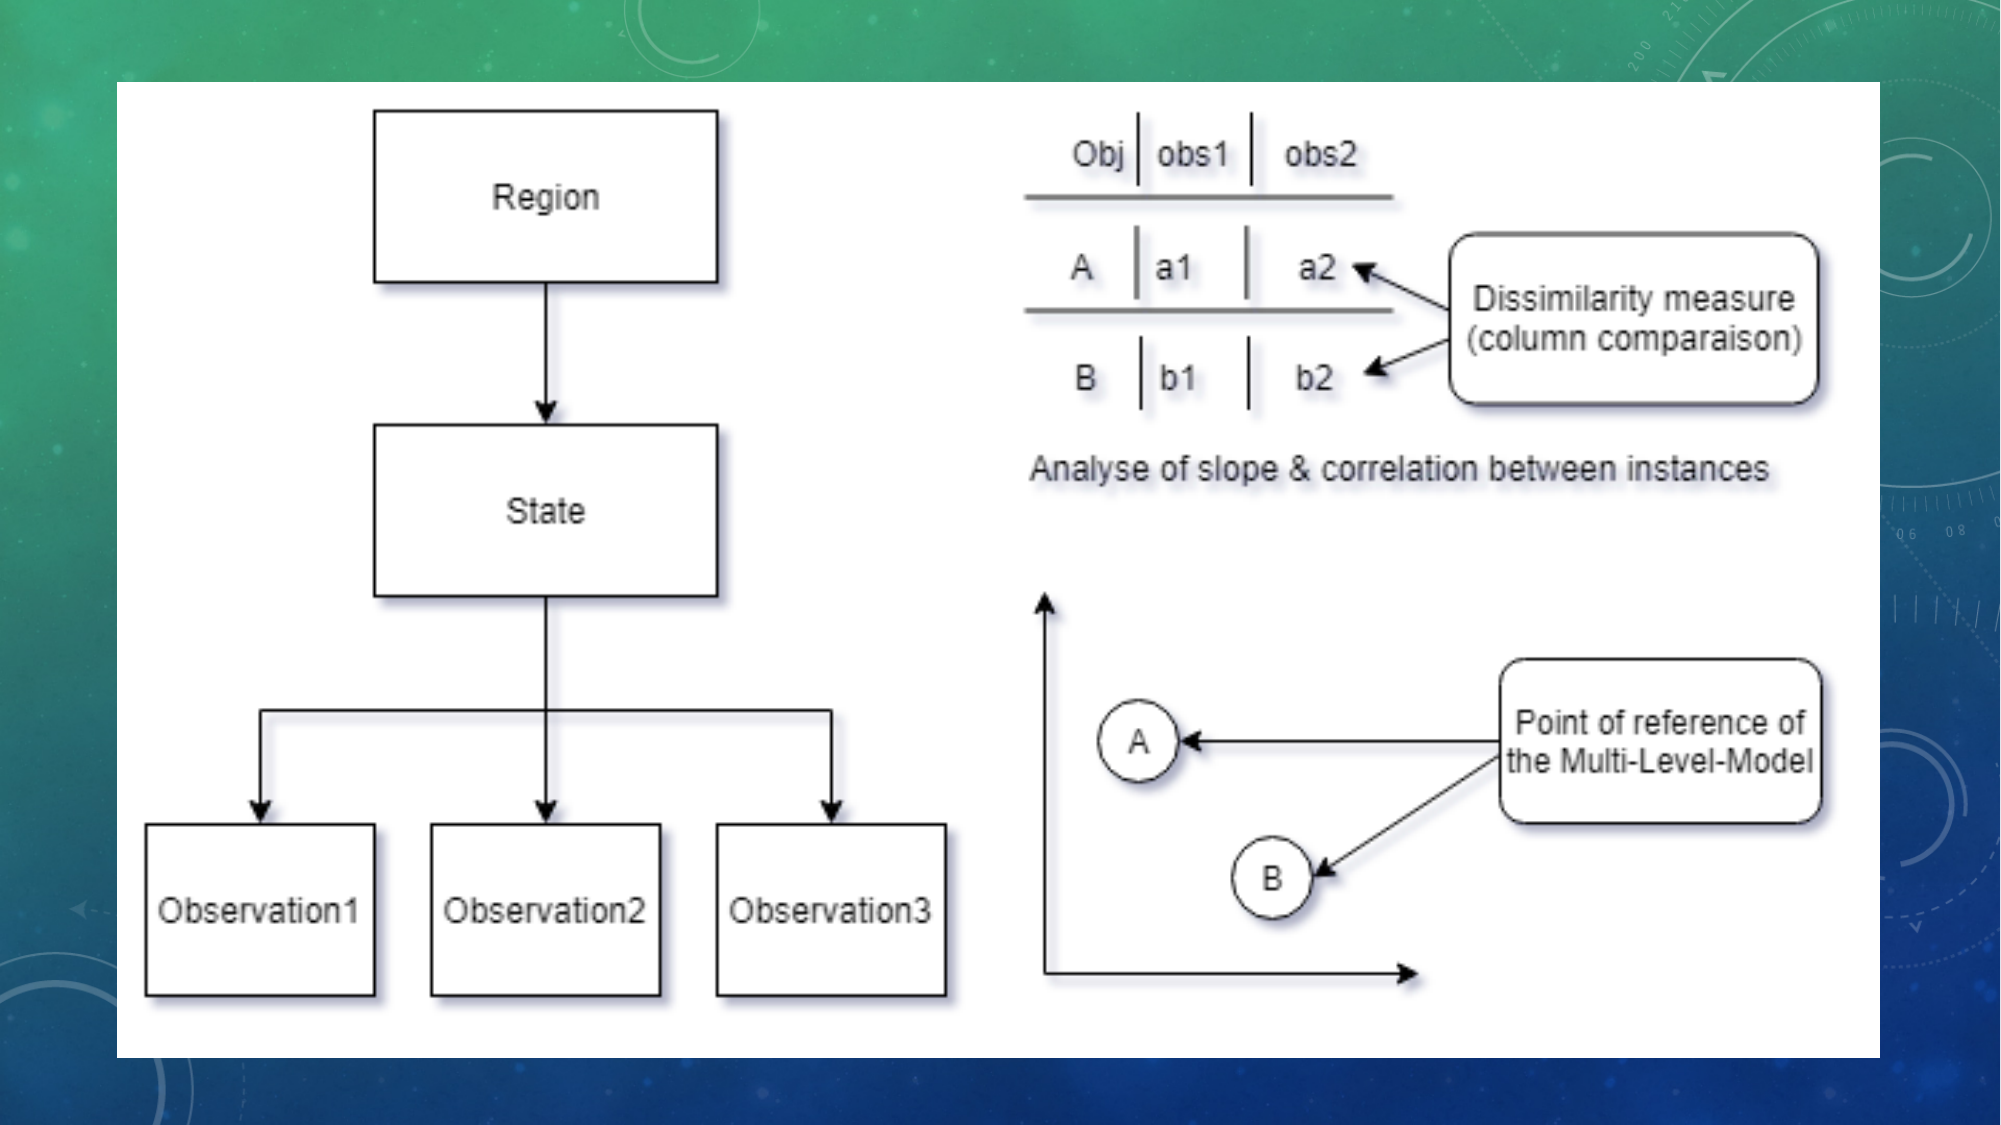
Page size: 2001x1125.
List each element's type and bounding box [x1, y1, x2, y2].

list [1008, 82, 1880, 540]
picture [0, 0, 2001, 1125]
